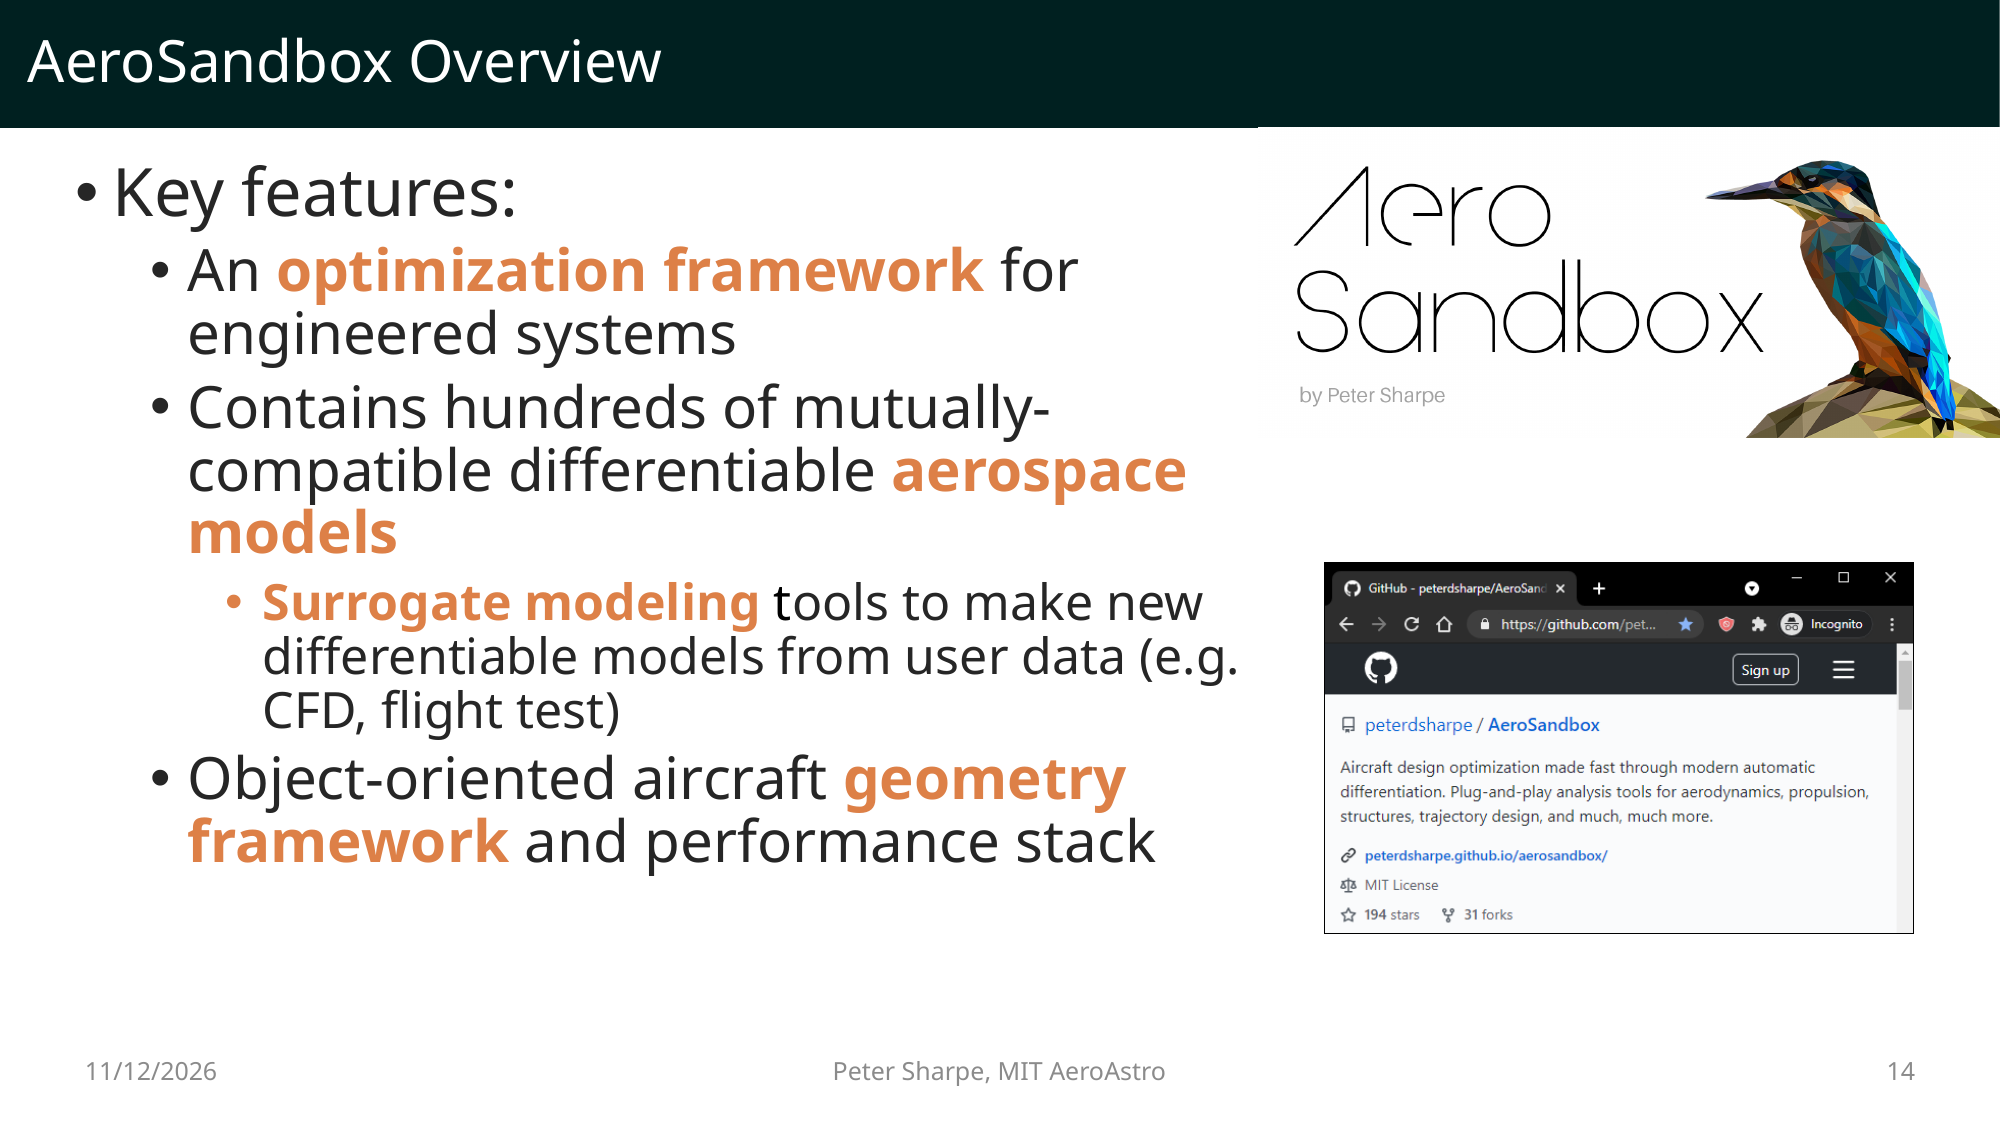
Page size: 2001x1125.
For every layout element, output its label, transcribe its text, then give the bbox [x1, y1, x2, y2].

title AeroSandbox Overview [12, 23, 1873, 105]
picture [1258, 127, 2000, 438]
footer Peter Sharpe, MIT AeroAstro [287, 1042, 1713, 1103]
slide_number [69, 1042, 267, 1103]
list Key features: An optimization framework for engineered systems Contains hundreds of mutually-compatible differentiable aerospace models Surrogate modeling tools to make new differentiable models from user data (e.g. CFD, flight test) Object-oriented aircraft geometry framework and performance stack [60, 151, 1272, 1019]
slide_number 14 [1733, 1042, 1931, 1103]
picture [1323, 562, 1914, 934]
